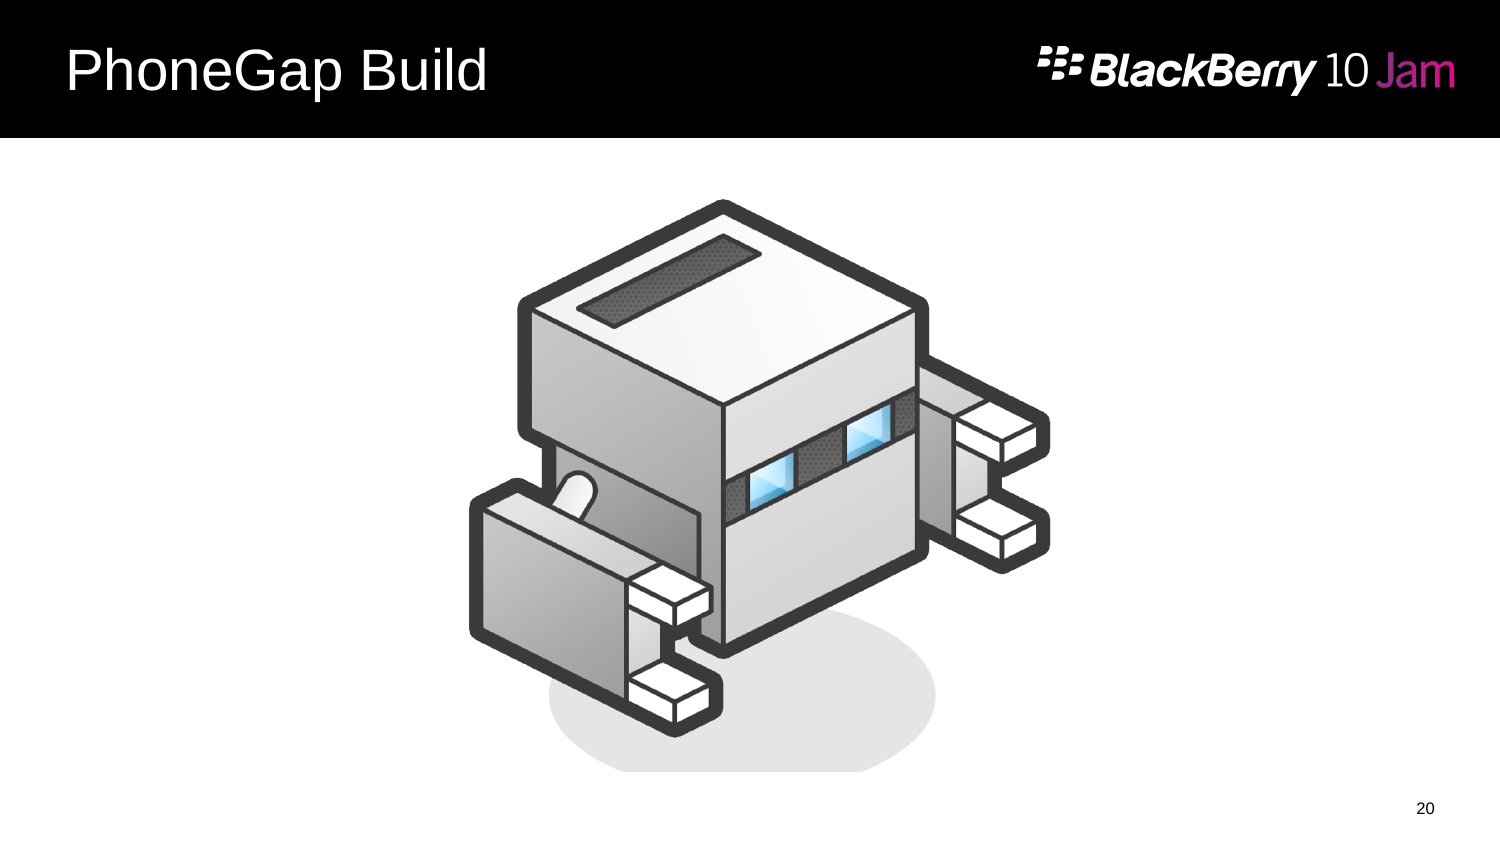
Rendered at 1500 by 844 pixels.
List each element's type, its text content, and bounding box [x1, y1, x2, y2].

picture [433, 184, 1076, 772]
picture [0, 0, 1500, 138]
title PhoneGap Build [49, 15, 1001, 120]
slide_number 20 [1099, 766, 1451, 826]
